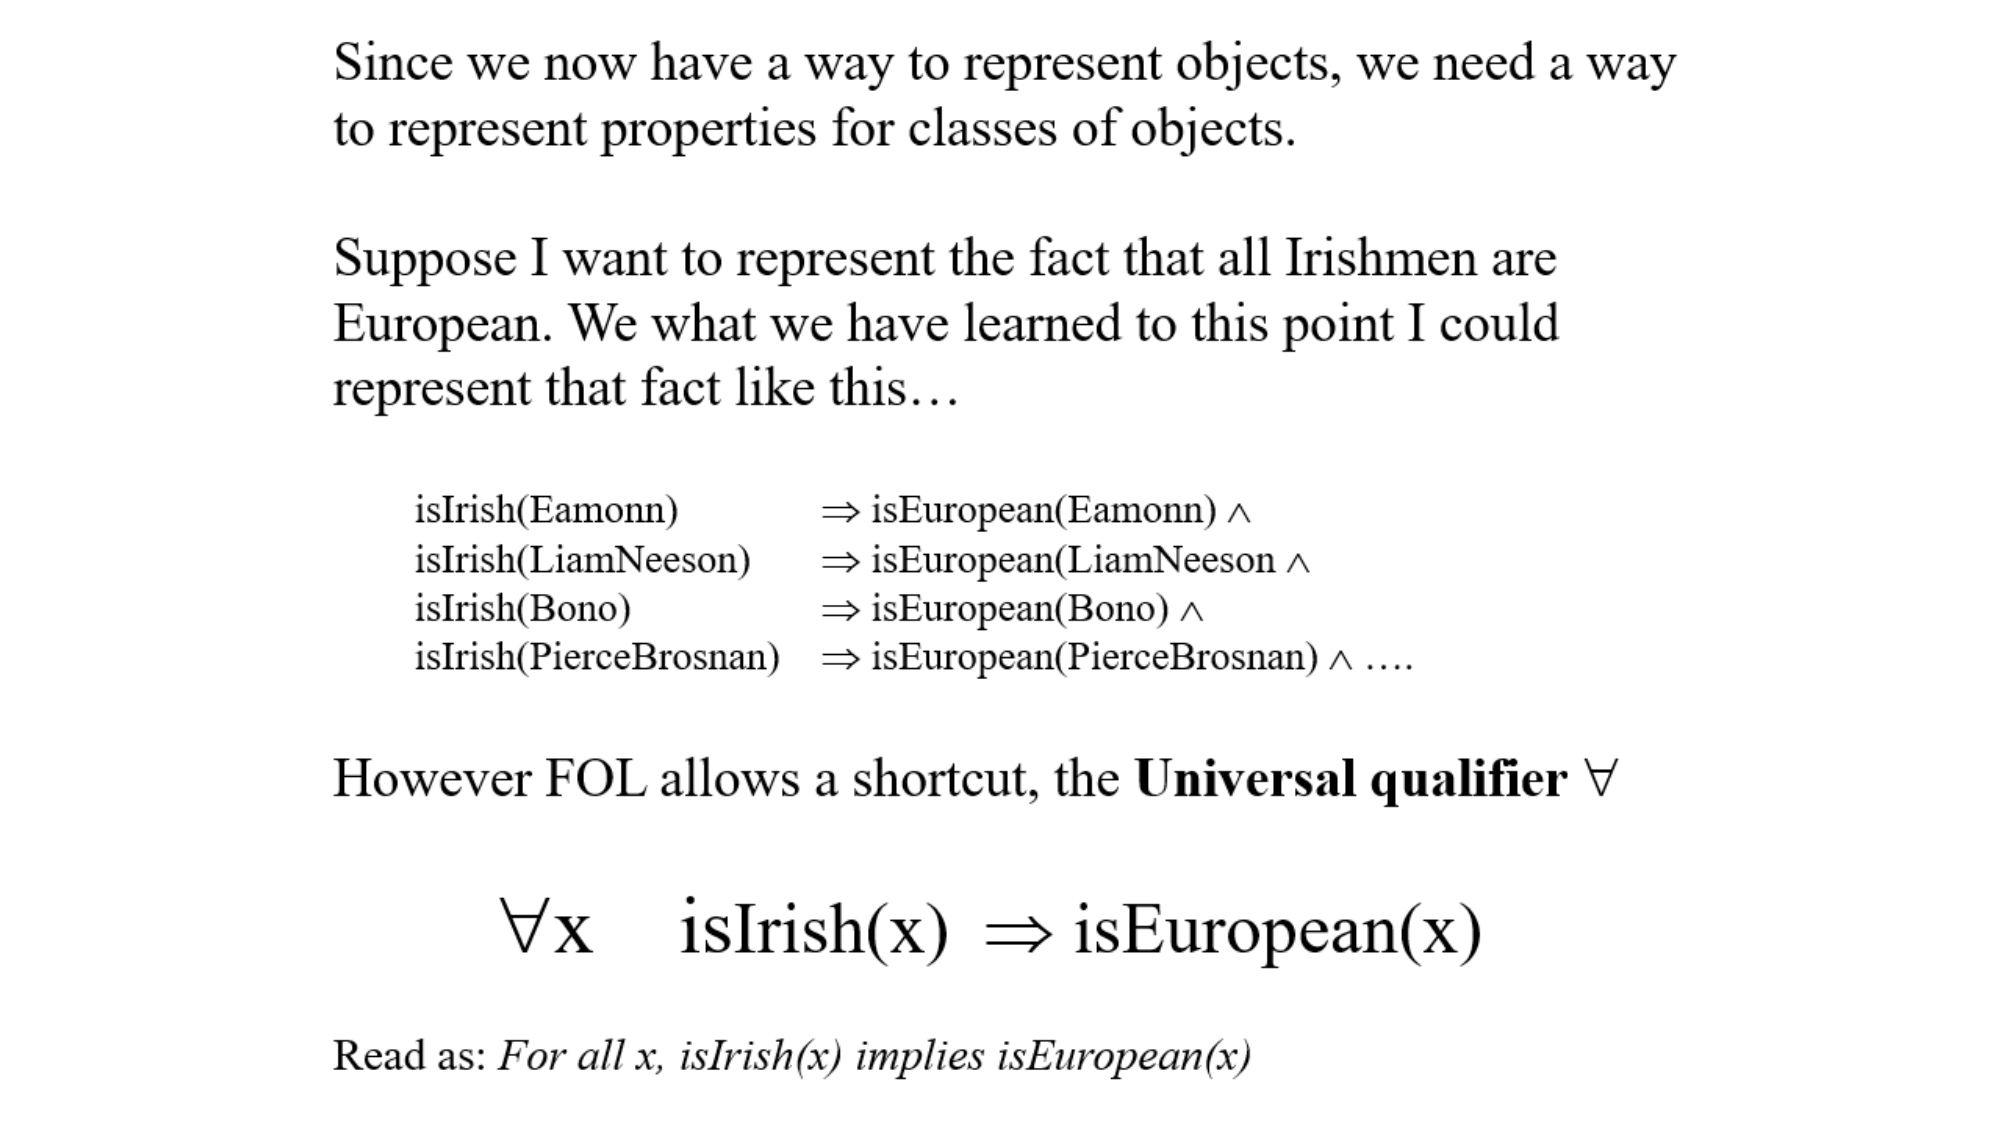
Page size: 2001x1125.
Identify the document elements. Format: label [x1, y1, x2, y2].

picture [304, 19, 1696, 1106]
